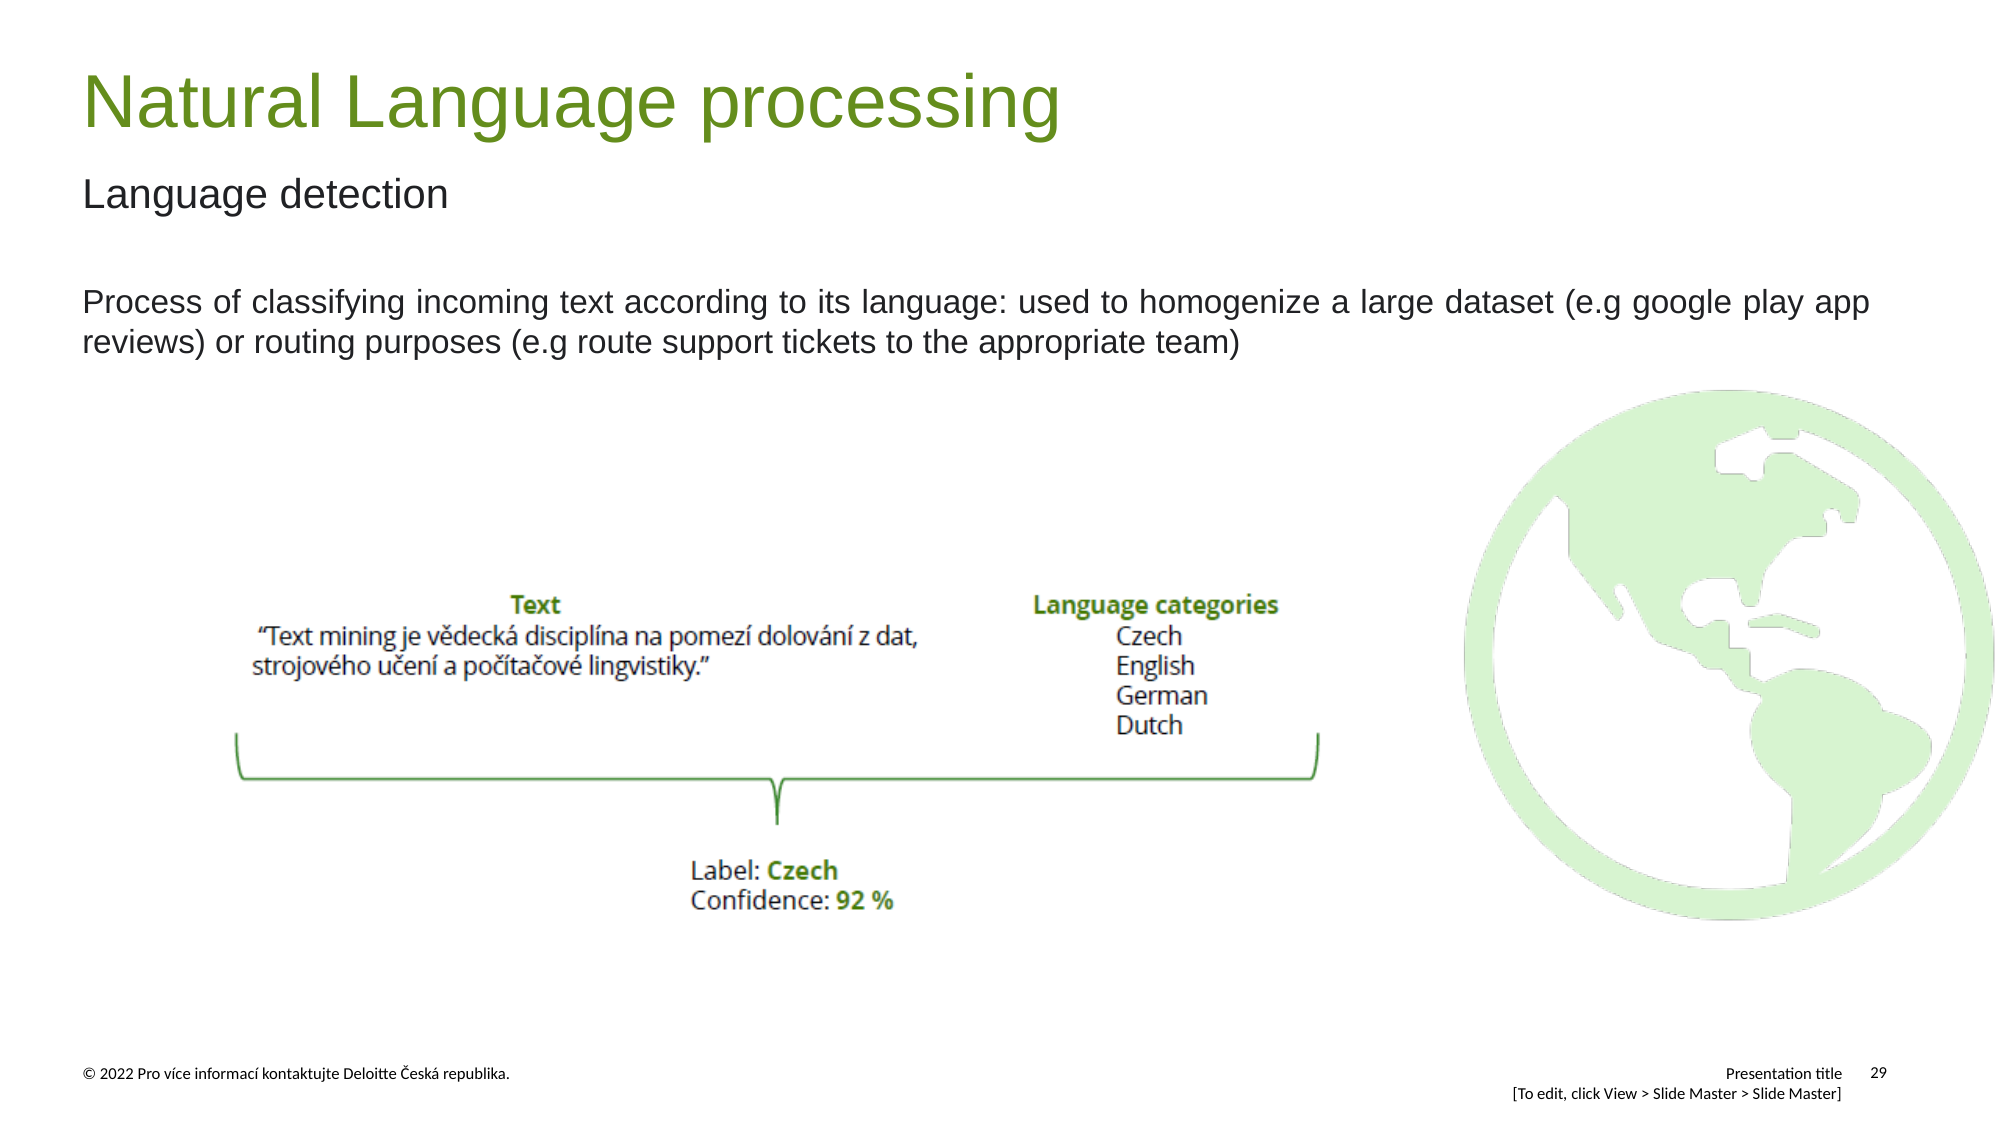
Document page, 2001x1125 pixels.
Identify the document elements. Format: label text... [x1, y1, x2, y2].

text_box Process of classifying incoming text according to its language: used to homogenize a large dataset (e.g google play app reviews) or routing purposes (e.g route support tickets to the appropriate team) [82, 280, 1874, 380]
picture [197, 549, 1367, 942]
title Natural Language processing [82, 52, 1120, 167]
picture [1395, 321, 2000, 990]
text_box Language detection [82, 166, 504, 226]
